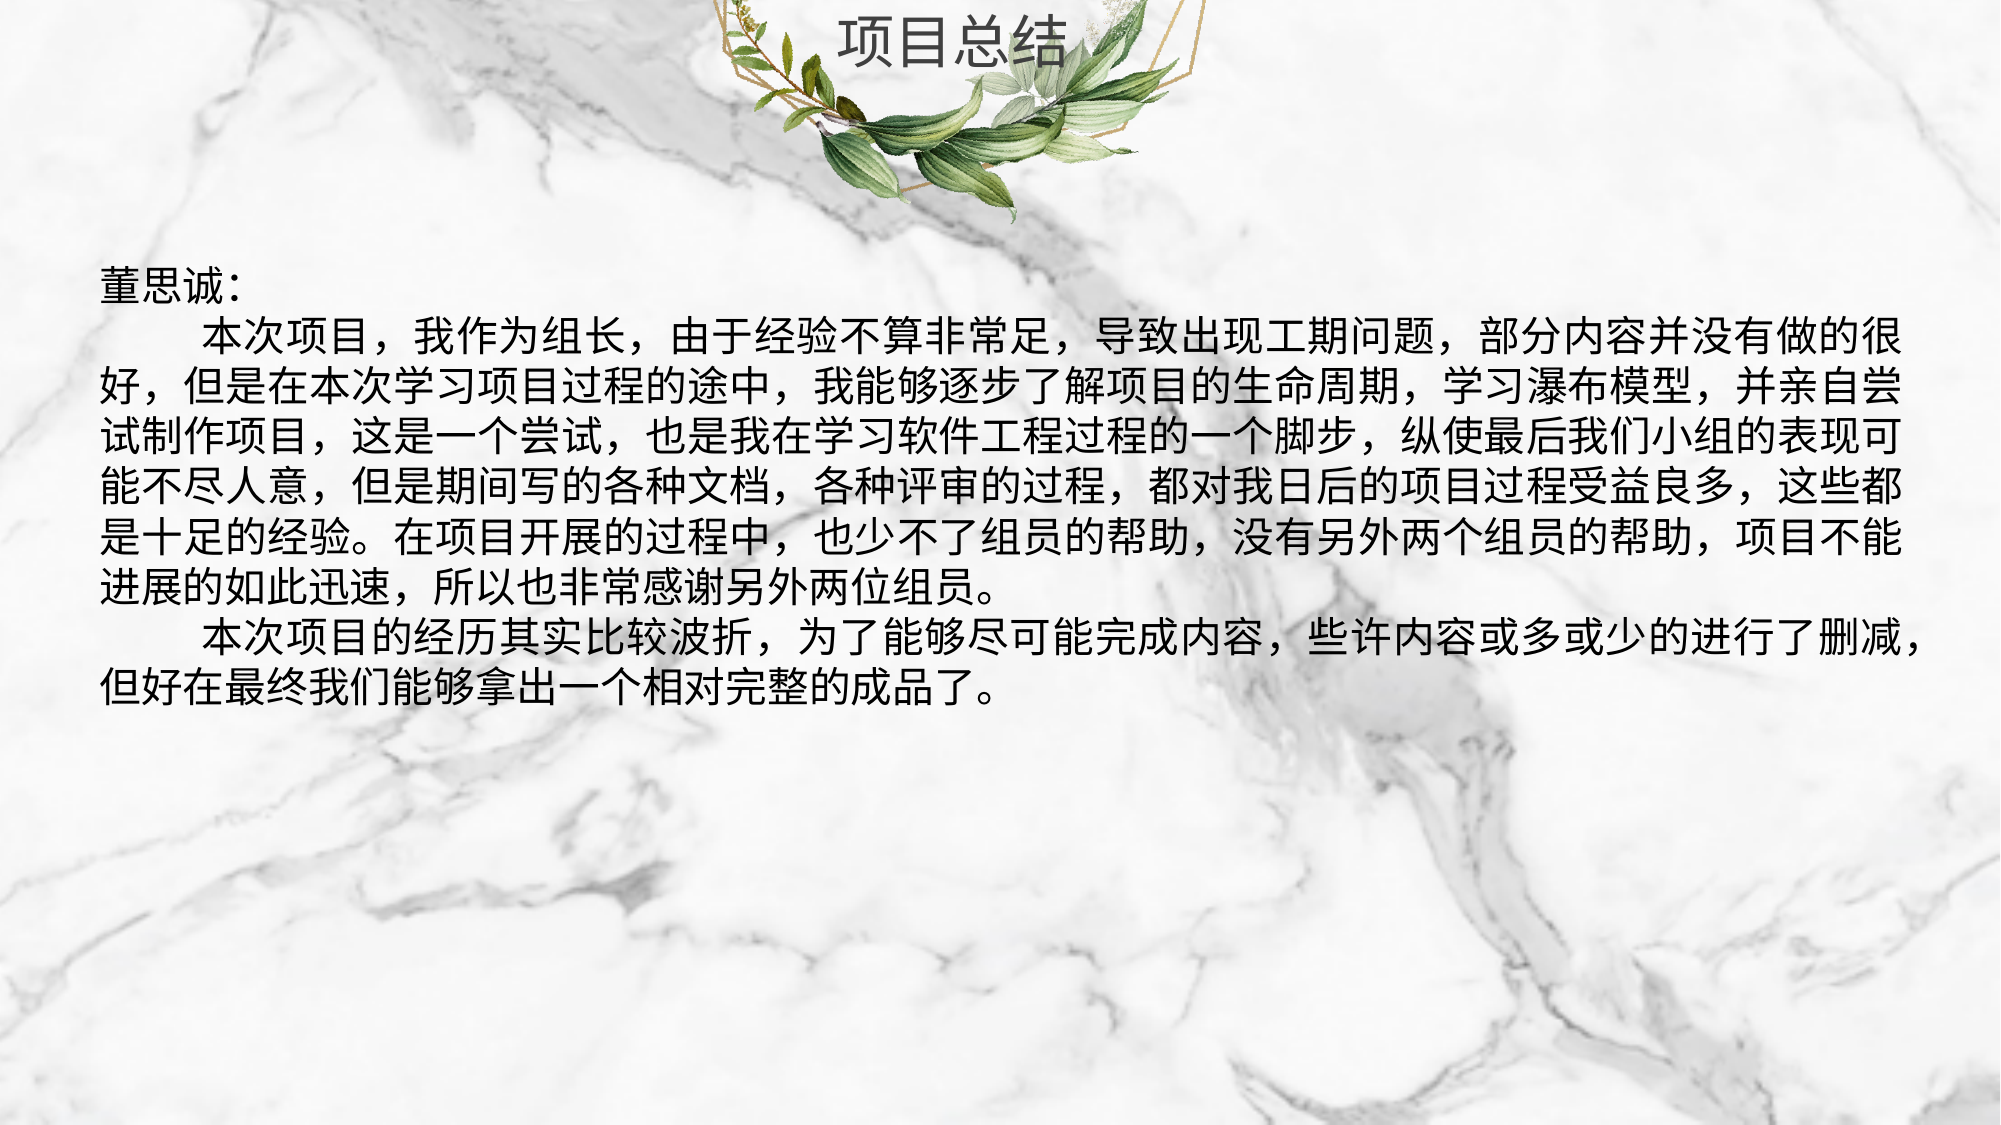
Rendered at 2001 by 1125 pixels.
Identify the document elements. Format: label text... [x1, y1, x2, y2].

text_box 董思诚： 本次项目，我作为组长，由于经验不算非常足，导致出现工期问题，部分内容并没有做的很好，但是在本次学习项目过程的途中，我能够逐步了解项目的生命周期，学习瀑布模型，并亲自尝试制作项目，这是一个尝试，也是我在学习软件工程过程的一个脚步，纵使最后我们小组的表现可能不尽人意，但是期间写的各种文档，各种评审的过程，都对我日后的项目过程受益良多，这些都是十足的经验。在项目开展的过程中，也少不了组员的帮助，没有另外两个组员的帮助，项目不能进展的如此迅速，所以也非常感谢另外两位组员。 本次项目的经历其实比较波折，为了能够尽可能完成内容，些许内容或多或少的进行了删减，但好在最终我们能够拿出一个相对完整的成品了。 [84, 252, 1918, 718]
picture [0, 0, 2001, 1125]
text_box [636, 0, 1194, 203]
